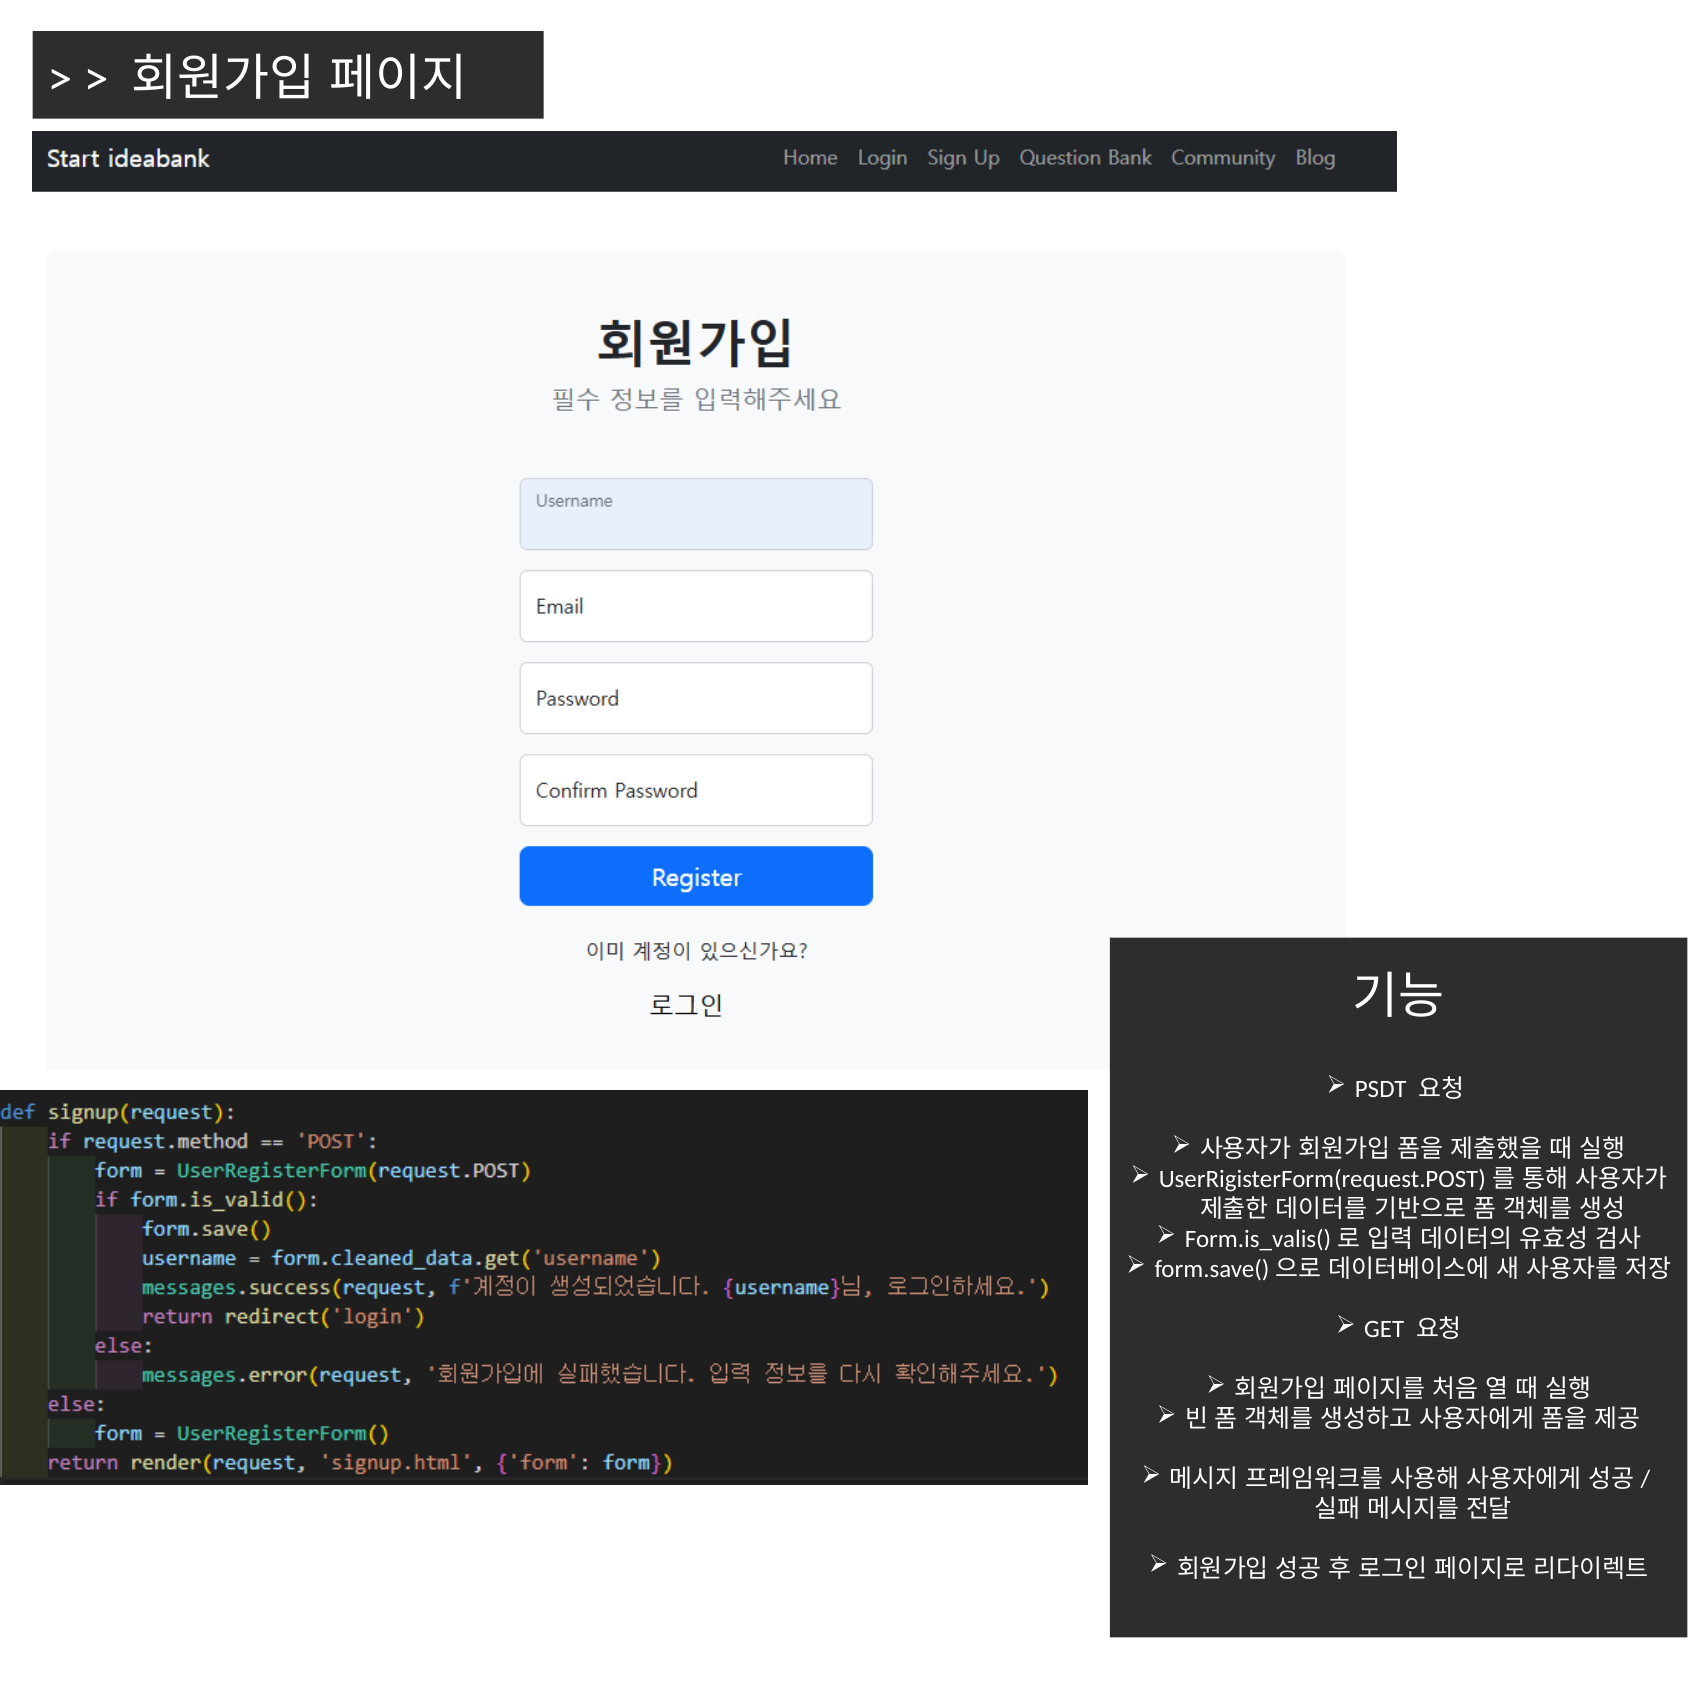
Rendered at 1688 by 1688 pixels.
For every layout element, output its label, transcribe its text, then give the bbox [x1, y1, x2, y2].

picture [0, 1090, 1089, 1485]
text_box 기능 PSDT 요청 사용자가 회원가입 폼을 제출했을 때 실행 UserRigisterForm(request.POST)를 통해 사용자가 제출한 데이터를 기반으로 폼 객체를 생성 Form.is_valis()로 입력 데이터의 유효성 검사 form.save()으로 데이터베이스에 새 사용자를 저장 GET 요청 회원가입 페이지를 처음 열 때 실행 빈 폼 객체를 생성하고 사용자에게 폼을 제공 메시지 프레임워크를 사용해 사용자에게 성공/실패 메시지를 전달 회원가입 성공 후 로그인 페이지로 리다이렉트 [1108, 935, 1688, 1640]
picture [32, 131, 1398, 1070]
text_box > > 회원가입 페이지 [31, 29, 546, 121]
